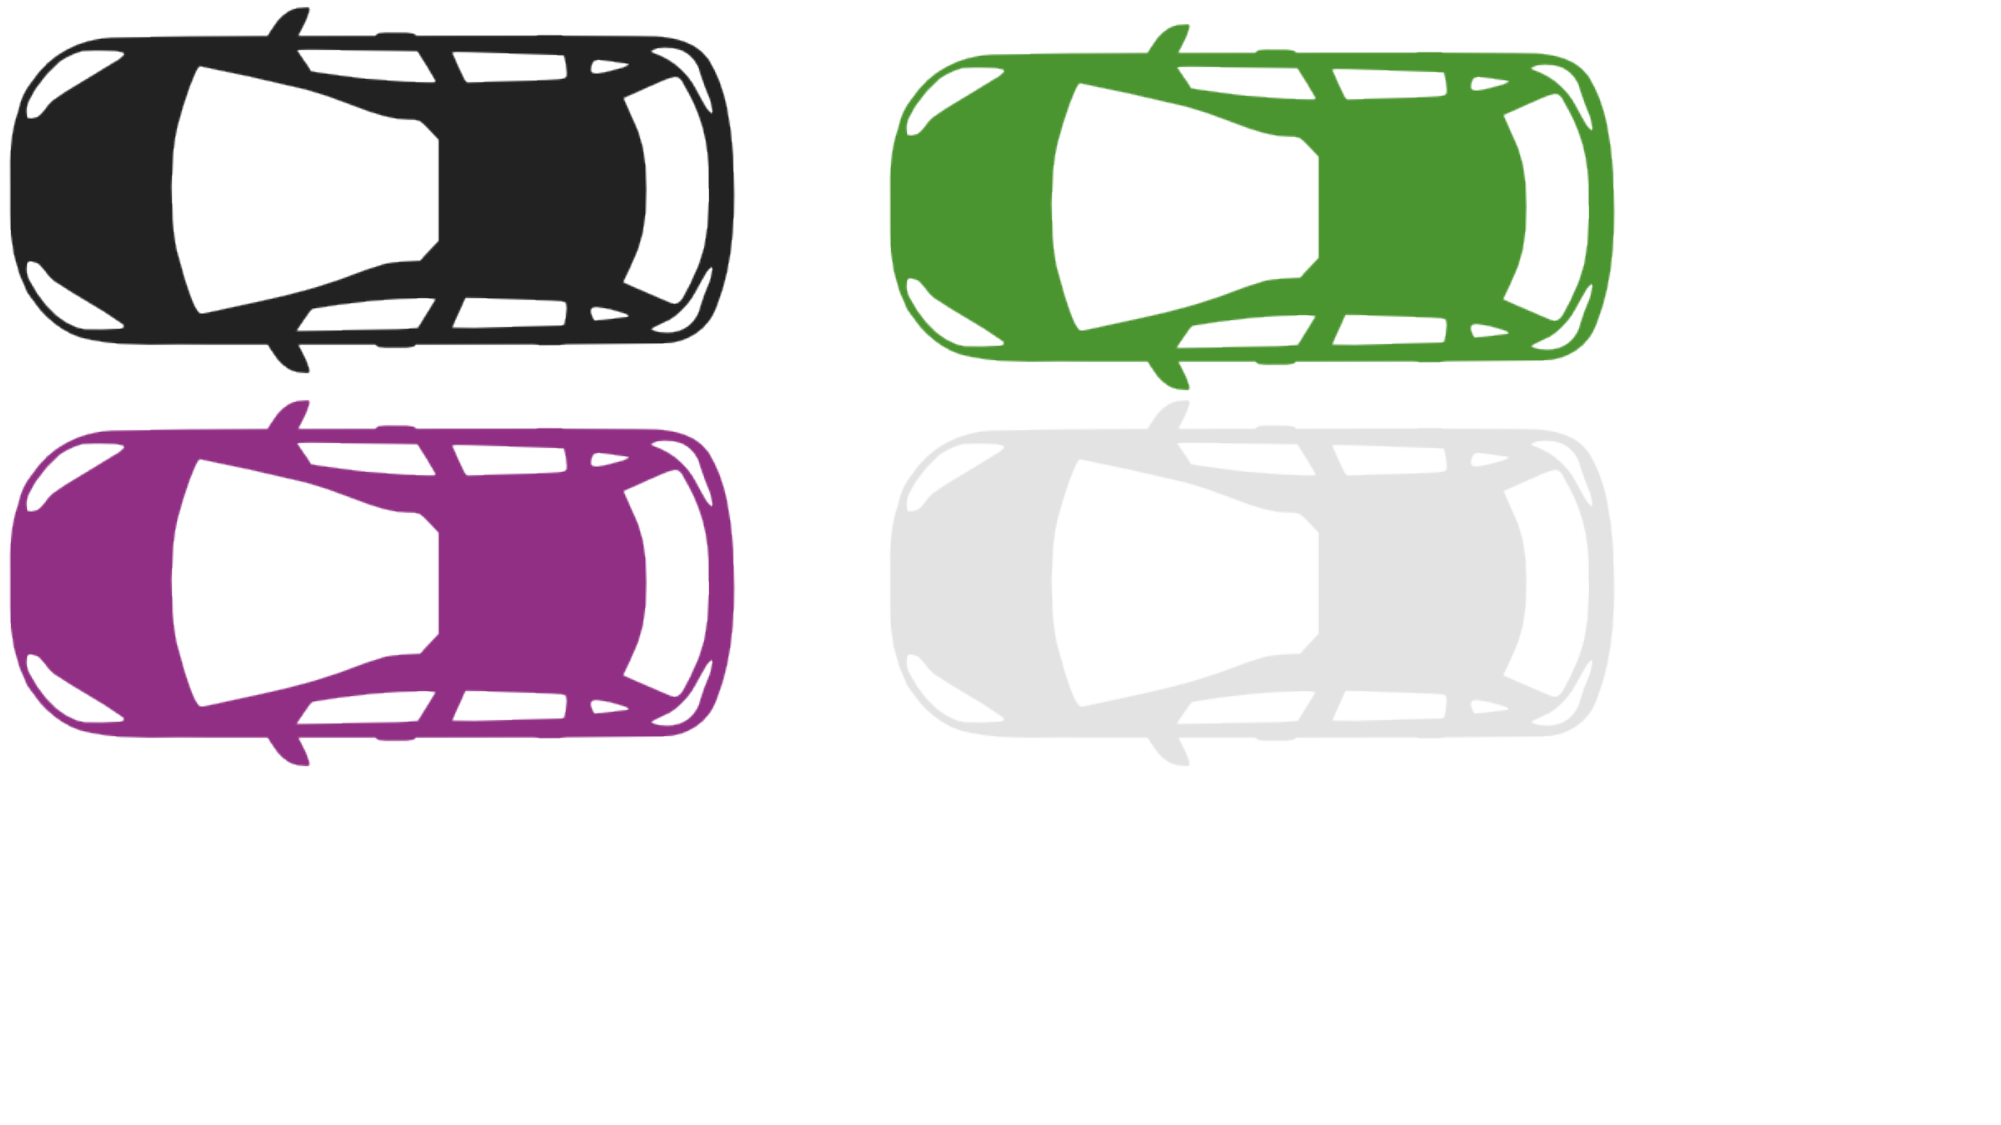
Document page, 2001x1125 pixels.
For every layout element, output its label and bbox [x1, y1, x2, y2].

picture [0, 392, 747, 771]
picture [0, 0, 747, 378]
picture [879, 15, 1628, 771]
